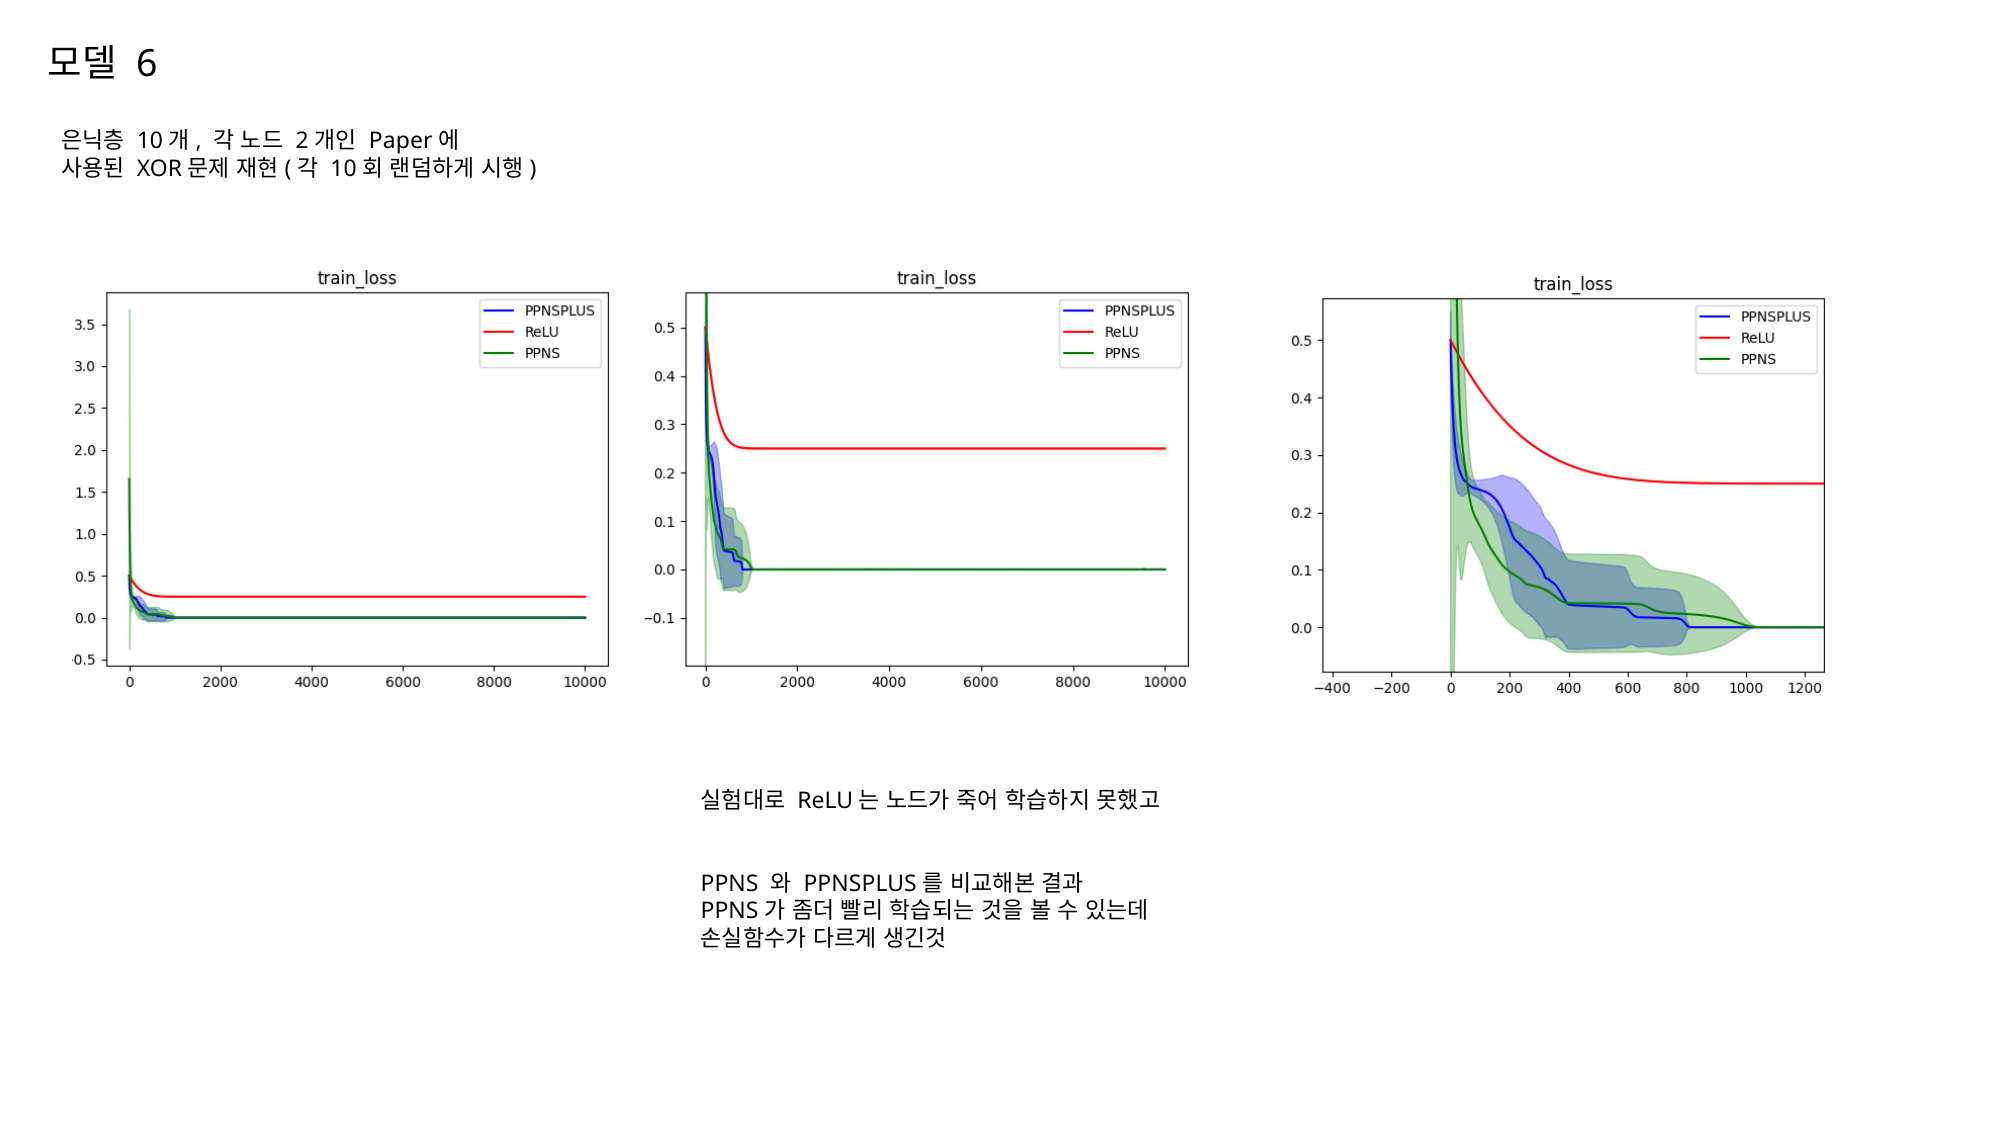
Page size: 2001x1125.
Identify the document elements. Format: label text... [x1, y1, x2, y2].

text_box 모델 6 [33, 31, 173, 92]
picture [1281, 276, 1835, 700]
text_box 실험대로 ReLU는 노드가 죽어 학습하지 못했고 PPNS 와 PPNSPLUS를 비교해본 결과 PPNS가 좀더 빨리 학습되는 것을 볼 수 있는데 손실함수가 다르게 생긴것 [685, 778, 1183, 958]
picture [645, 261, 1201, 700]
text_box 은닉층 10개, 각 노드 2개인 Paper에 사용된 XOR문제 재현(각 10회 랜덤하게 시행) [46, 118, 552, 189]
picture [72, 268, 620, 693]
